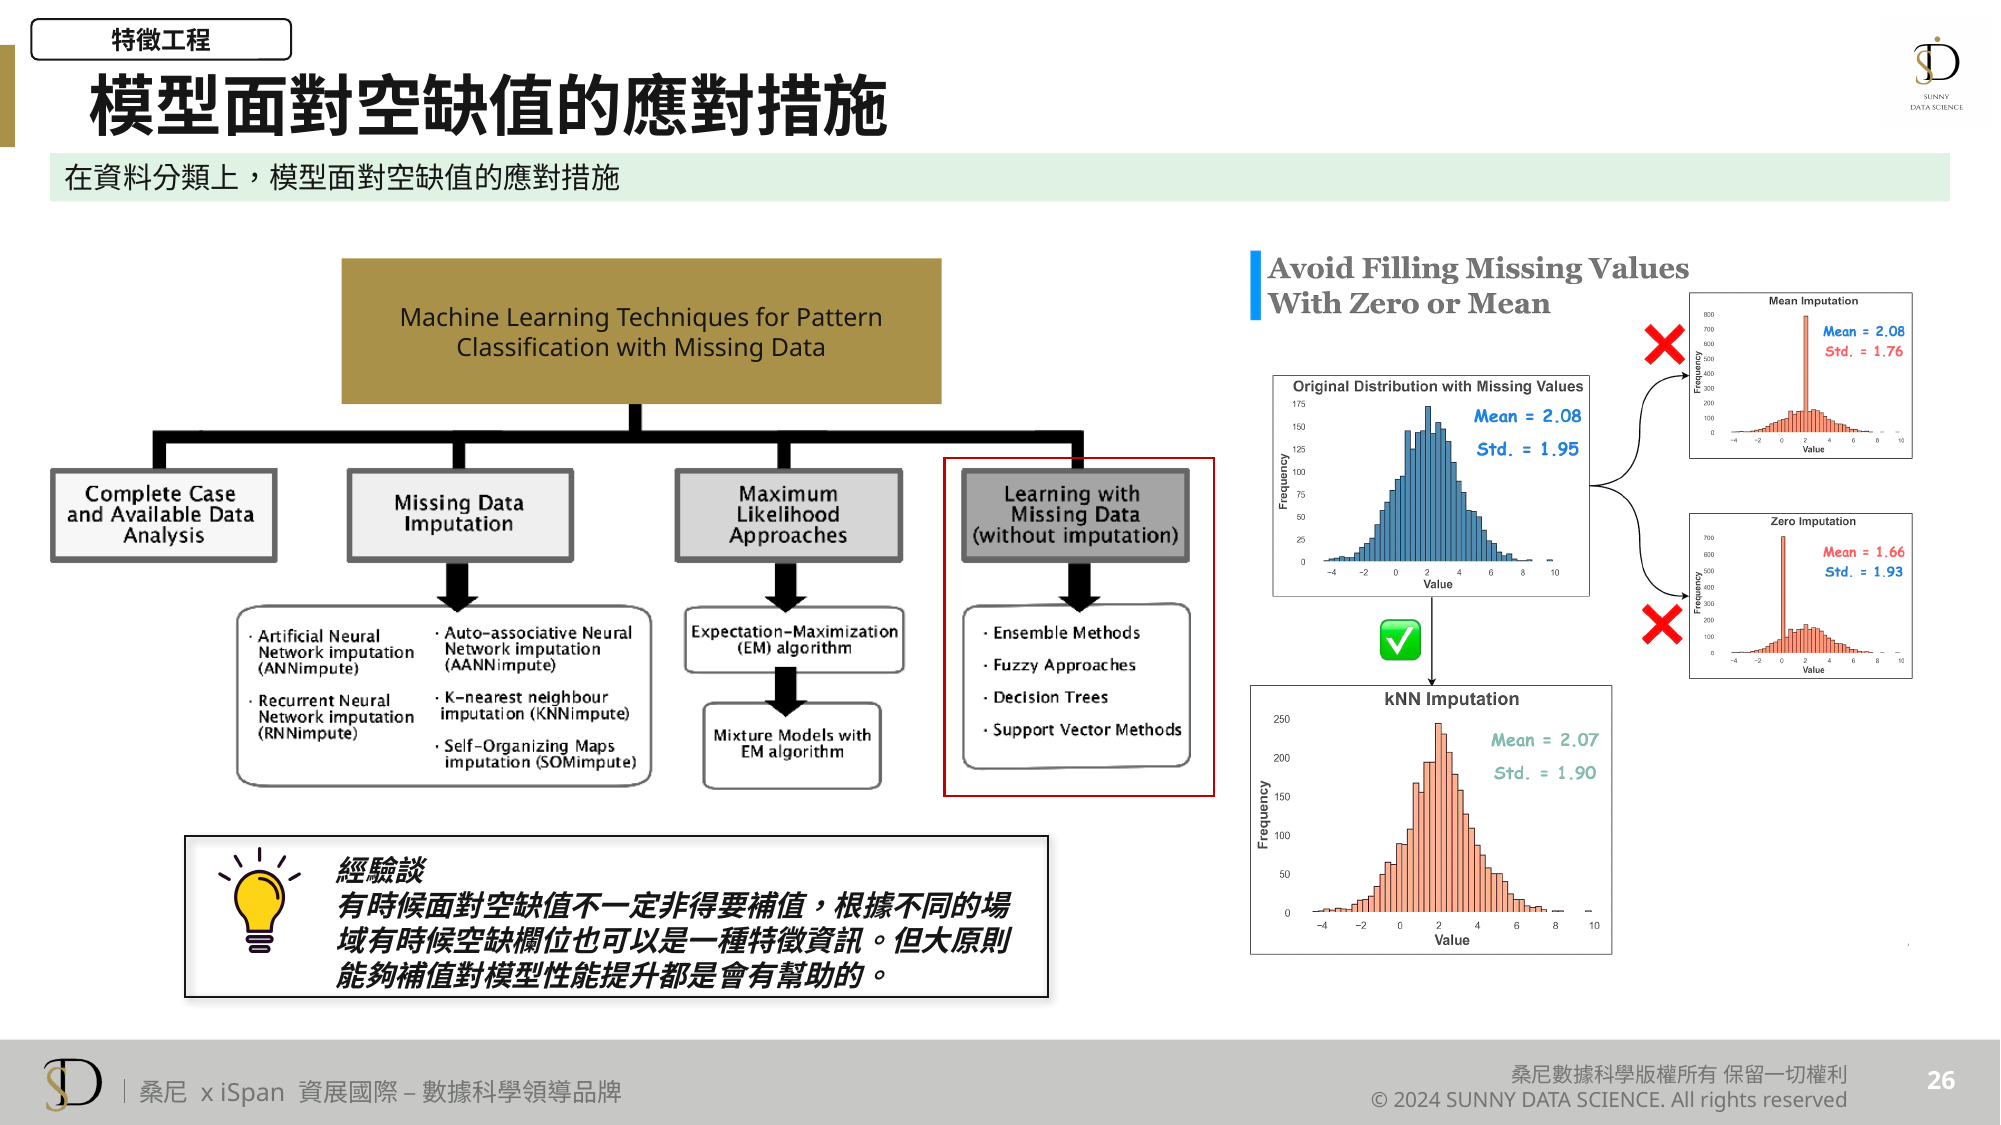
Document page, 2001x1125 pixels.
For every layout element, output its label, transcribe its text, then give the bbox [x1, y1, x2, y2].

picture [49, 277, 1191, 791]
text_box 模型面對空缺值的應對措施 [73, 39, 1937, 152]
text_box [943, 457, 1215, 797]
text_box [184, 835, 1049, 998]
picture [1241, 244, 1924, 969]
text_box Machine Learning Techniques for Pattern Classification with Missing Data [341, 257, 943, 277]
picture [1880, 14, 1993, 127]
text_box 經驗談 有時候面對空缺值不一定非得要補值，根據不同的場域有時候空缺欄位也可以是一種特徵資訊。但大原則能夠補值對模型性能提升都是會有幫助的。 [321, 844, 1041, 1000]
text_box 在資料分類上，模型面對空缺值的應對措施 [49, 152, 1951, 202]
picture [0, 1020, 145, 1125]
text_box 特徵工程 [30, 18, 293, 61]
picture [210, 847, 309, 953]
